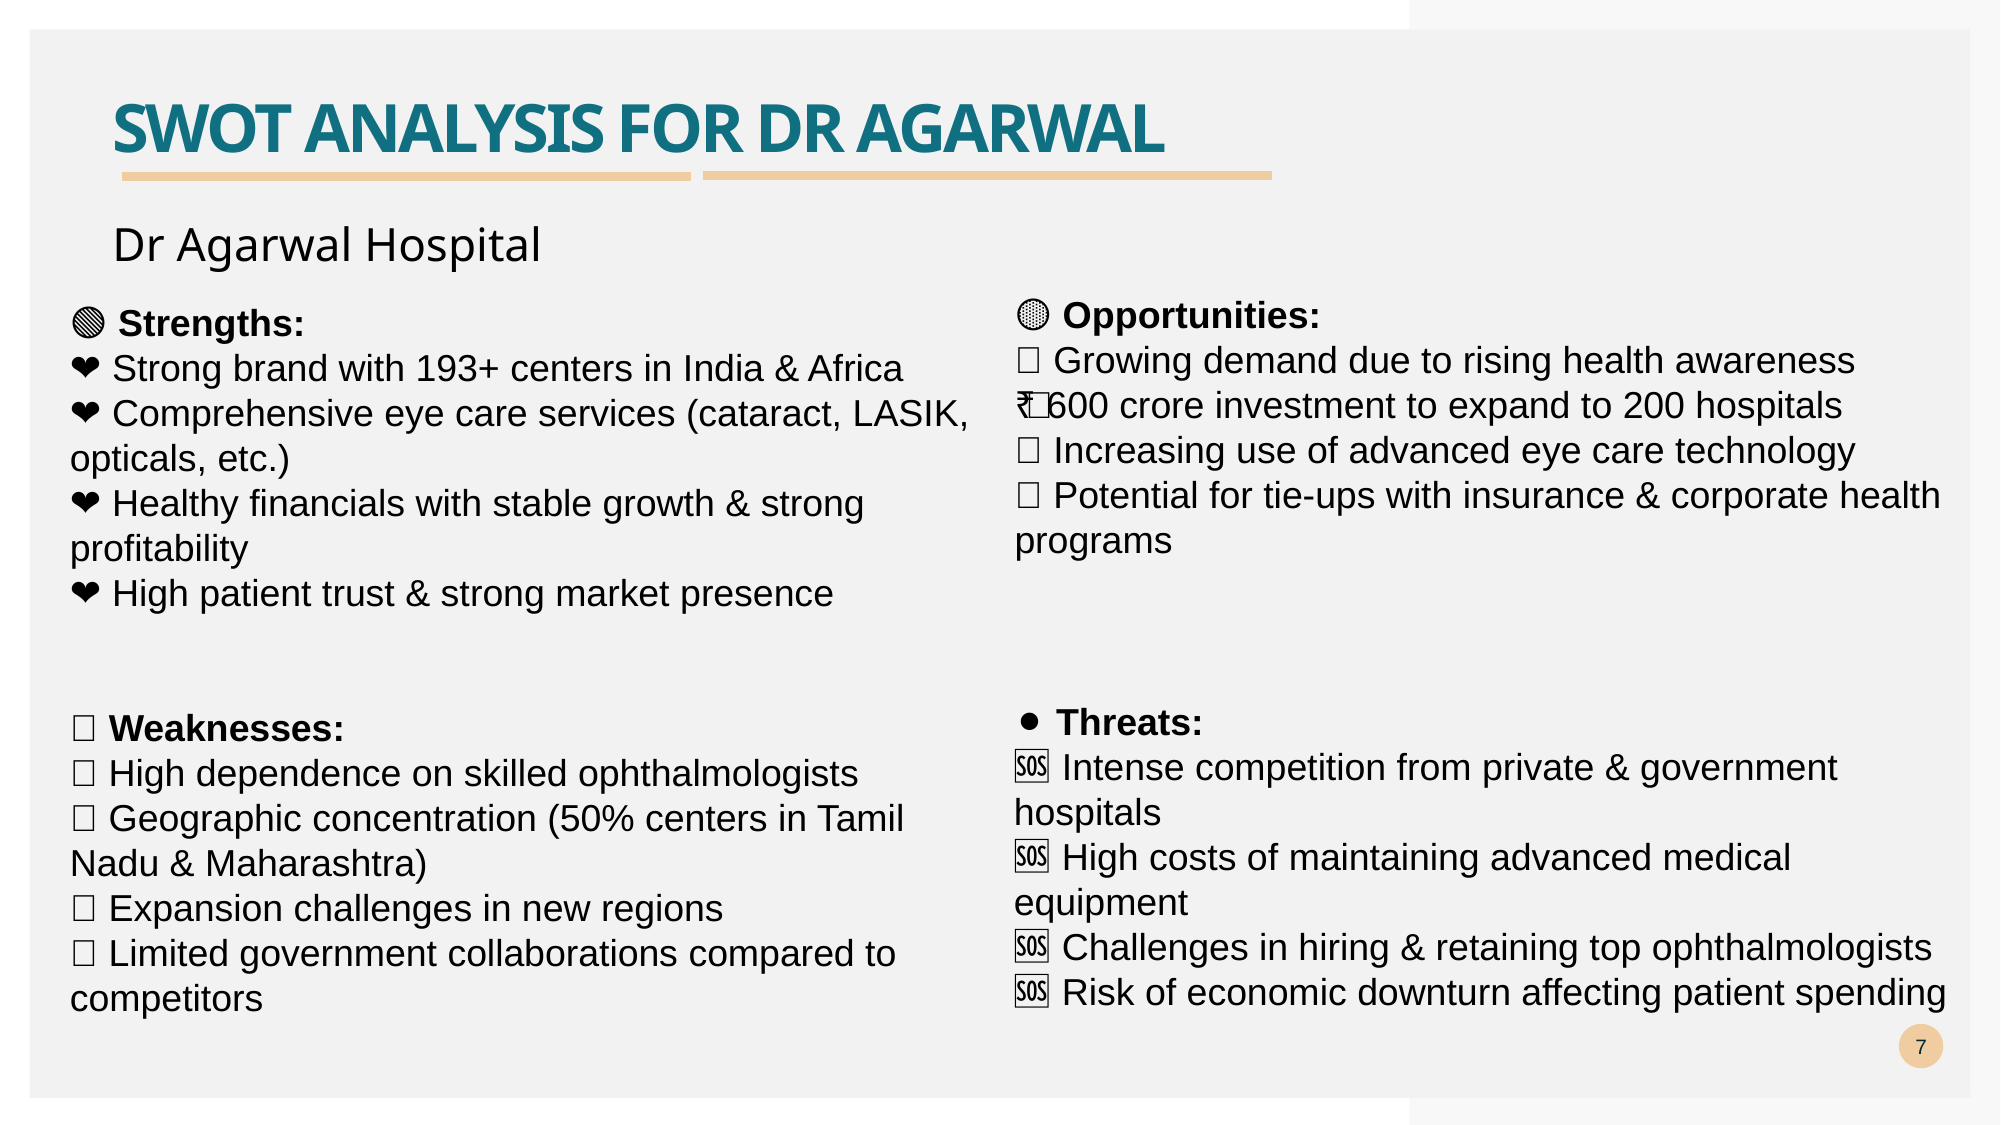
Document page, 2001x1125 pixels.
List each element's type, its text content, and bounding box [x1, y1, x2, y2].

list Dr Agarwal Hospital [112, 216, 1353, 290]
text_box 🟢 Strengths: ❤ Strong brand with 193+ centers in India & Africa ❤ Comprehensive eye care services (cataract, LASIK, opticals, etc.) ❤ Healthy financials with stable growth & strong profitability ❤ High patient trust & strong market presence [55, 291, 1015, 622]
text_box 🟡 Opportunities: 💯 Growing demand due to rising health awareness 💯 ₹600 crore investment to expand to 200 hospitals 💯 Increasing use of advanced eye care technology 💯 Potential for tie-ups with insurance & corporate health programs [999, 284, 1975, 569]
slide_number 7 [1898, 1023, 1944, 1069]
text_box ⚫ Threats: 🆘 Intense competition from private & government hospitals 🆘 High costs of maintaining advanced medical equipment 🆘 Challenges in hiring & retaining top ophthalmologists 🆘 Risk of economic downturn affecting patient spending [999, 690, 1974, 1021]
text_box 🔴 Weaknesses: 🚫 High dependence on skilled ophthalmologists 🚫 Geographic concentration (50% centers in Tamil Nadu & Maharashtra) 🚫 Expansion challenges in new regions 🚫 Limited government collaborations compared to competitors [55, 696, 1015, 1027]
title Swot analysis FOR DR AGARWAL [112, 94, 1353, 156]
